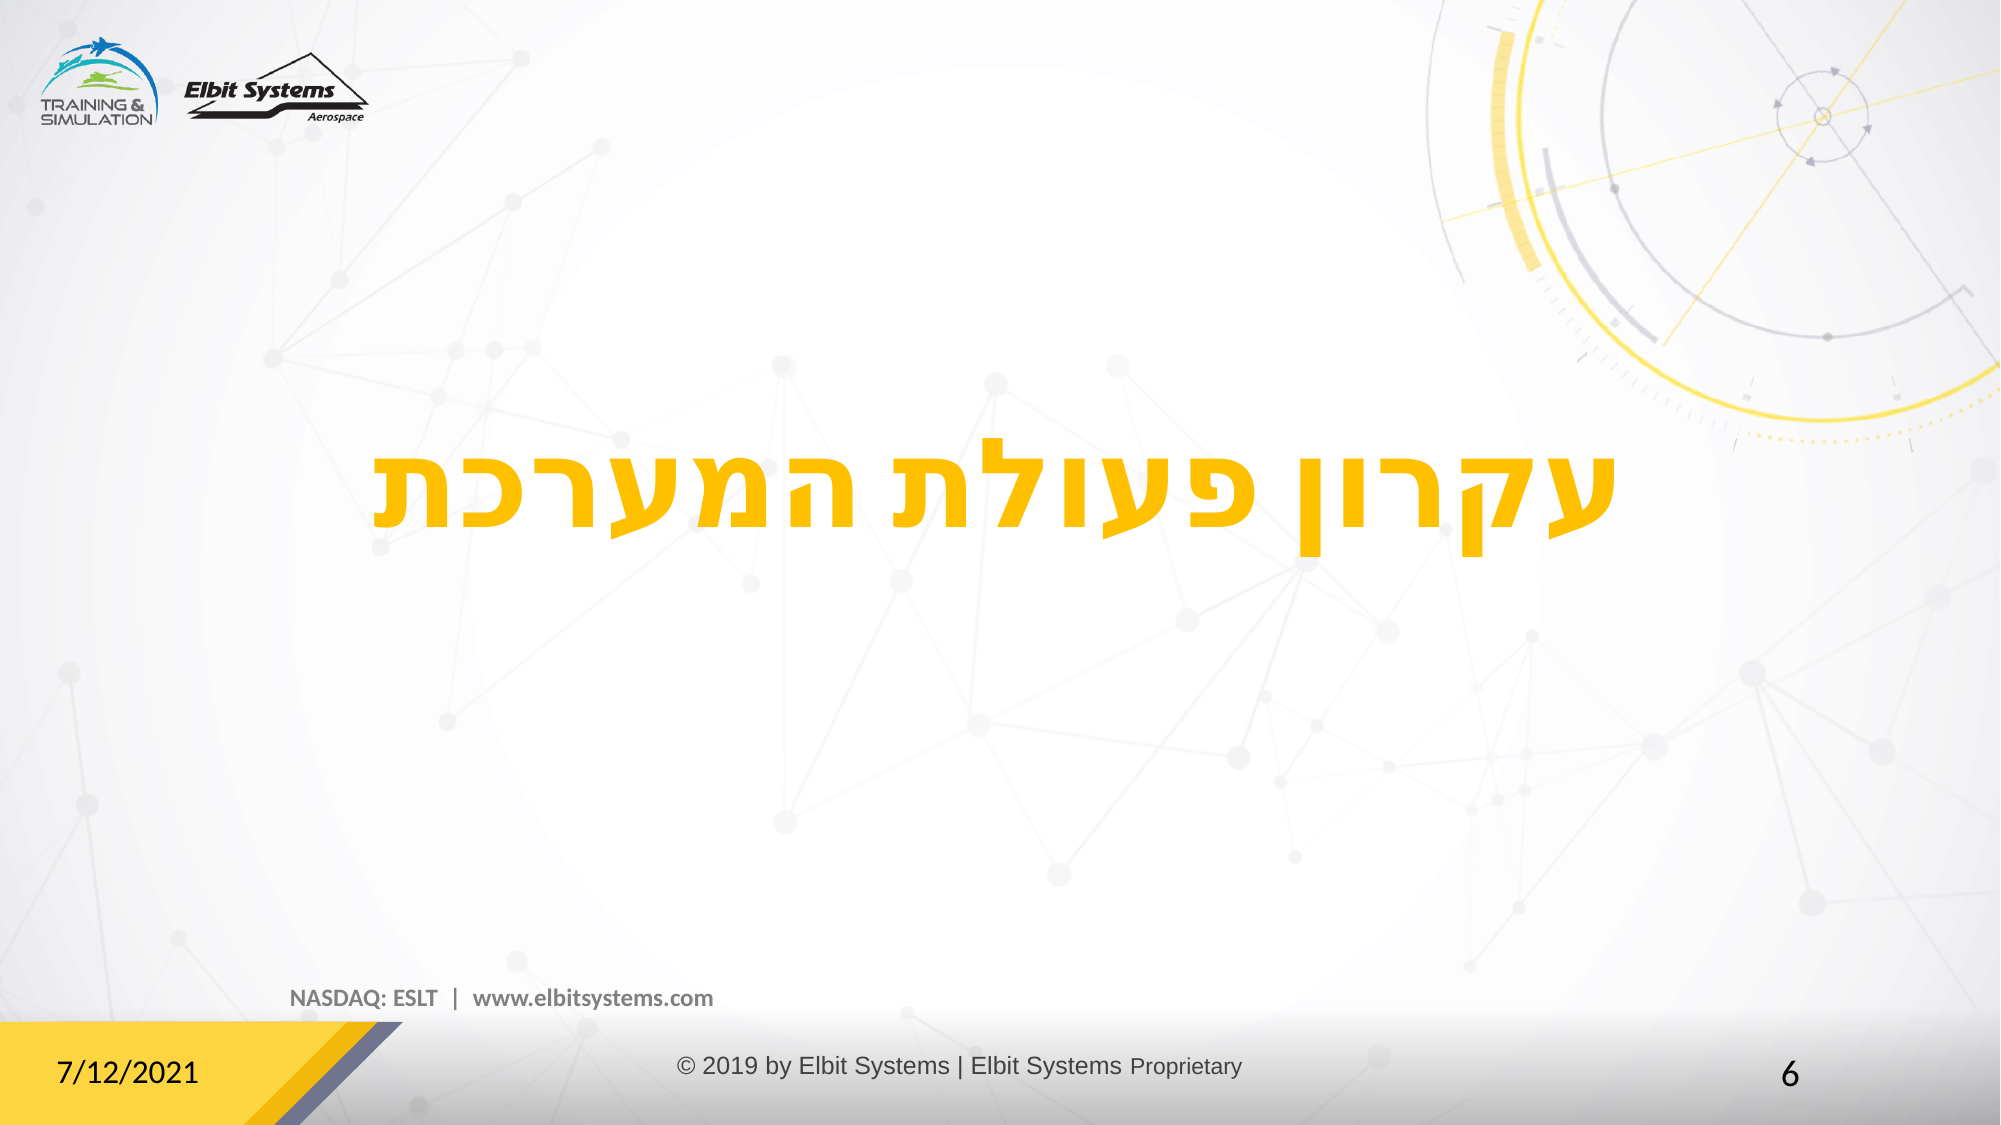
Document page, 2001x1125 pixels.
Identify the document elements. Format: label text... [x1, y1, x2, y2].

title עקרון פעולת המערכת [0, 0, 2000, 1125]
